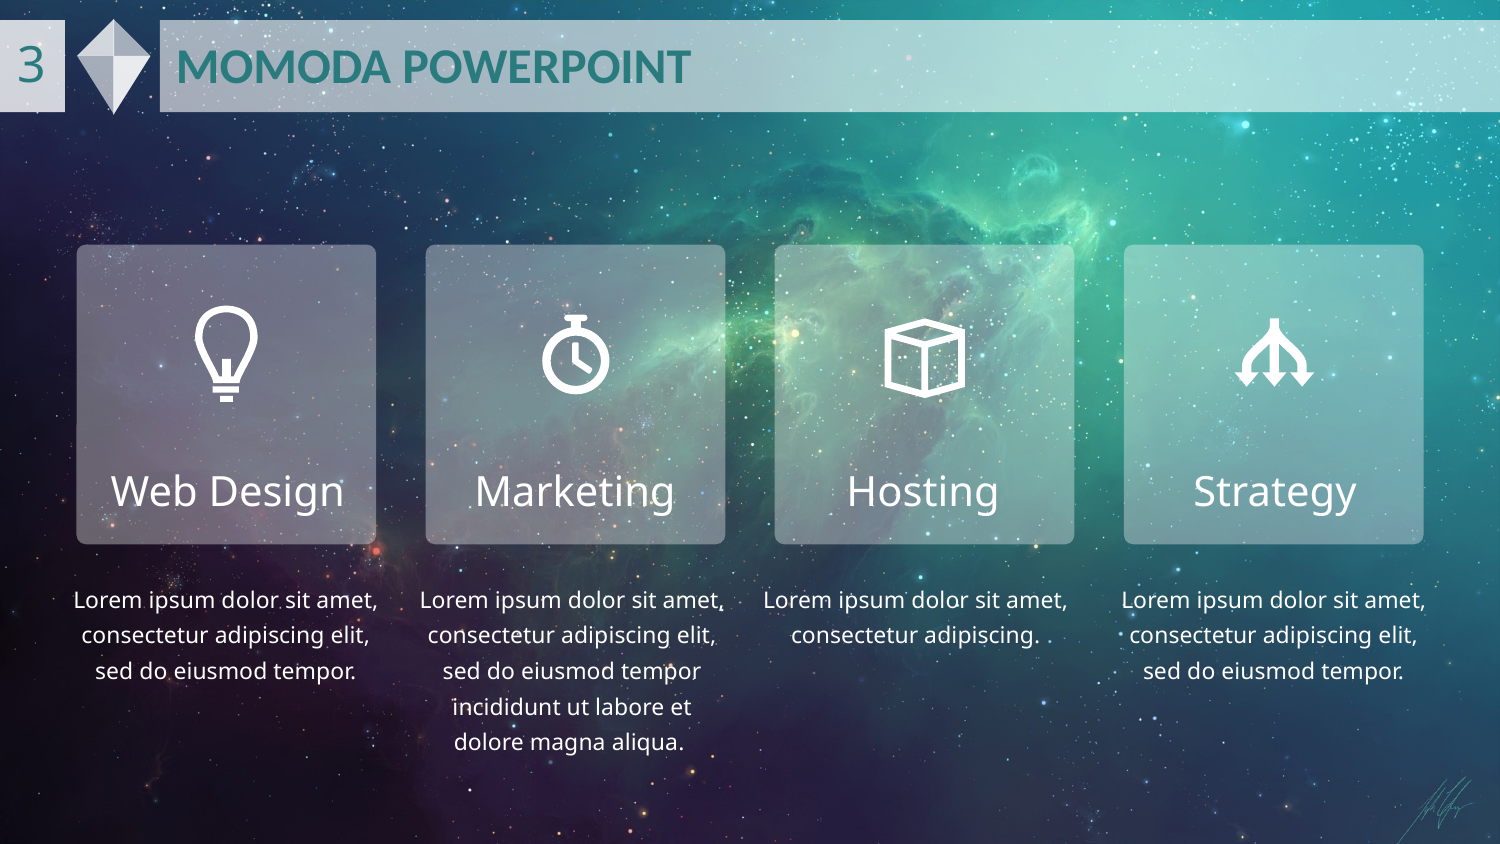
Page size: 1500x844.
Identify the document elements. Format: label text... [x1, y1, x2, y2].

text_box Hosting [774, 457, 1072, 519]
text_box Lorem ipsum dolor sit amet, consectetur adipiscing elit, sed do eiusmod tempor. [54, 569, 398, 722]
text_box [884, 318, 965, 399]
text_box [76, 18, 151, 116]
text_box [772, 242, 1077, 547]
text_box [74, 242, 379, 547]
text_box Lorem ipsum dolor sit amet, consectetur adipiscing elit, sed do eiusmod tempor incididunt ut labore et dolore magna aliqua. [401, 569, 744, 782]
text_box MOMODA POWERPOINT [161, 25, 707, 101]
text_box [541, 314, 610, 395]
picture [0, 0, 1500, 844]
text_box [1234, 318, 1315, 387]
text_box [0, 18, 67, 114]
text_box Lorem ipsum dolor sit amet, consectetur adipiscing elit, sed do eiusmod tempor. [1102, 569, 1446, 722]
text_box Lorem ipsum dolor sit amet, consectetur adipiscing. [744, 569, 1088, 689]
text_box Strategy [1126, 457, 1424, 519]
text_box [194, 305, 258, 403]
text_box 3 [2, 25, 61, 100]
text_box [158, 18, 1500, 114]
text_box Web Design [79, 457, 377, 519]
text_box [423, 242, 728, 547]
text_box Marketing [426, 457, 724, 519]
text_box [1121, 242, 1426, 547]
